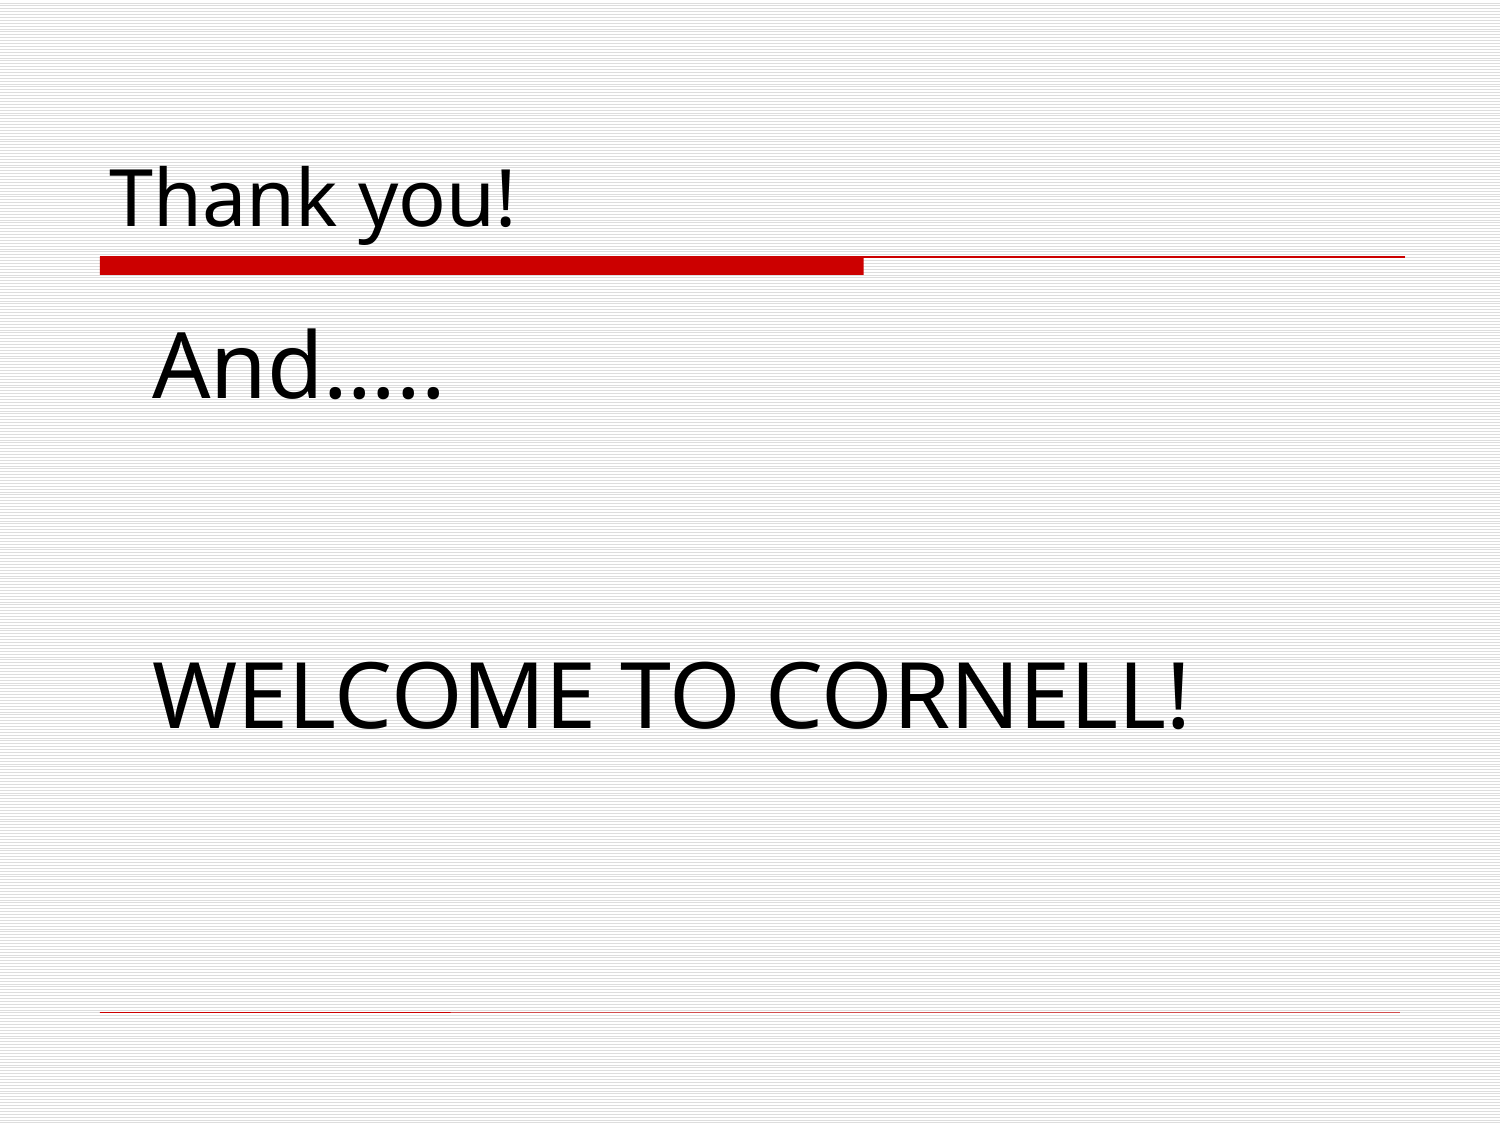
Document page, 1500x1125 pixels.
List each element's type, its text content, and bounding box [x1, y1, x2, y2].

title Thank you! [93, 49, 1407, 250]
text_box And….. WELCOME TO CORNELL! [137, 299, 1375, 755]
